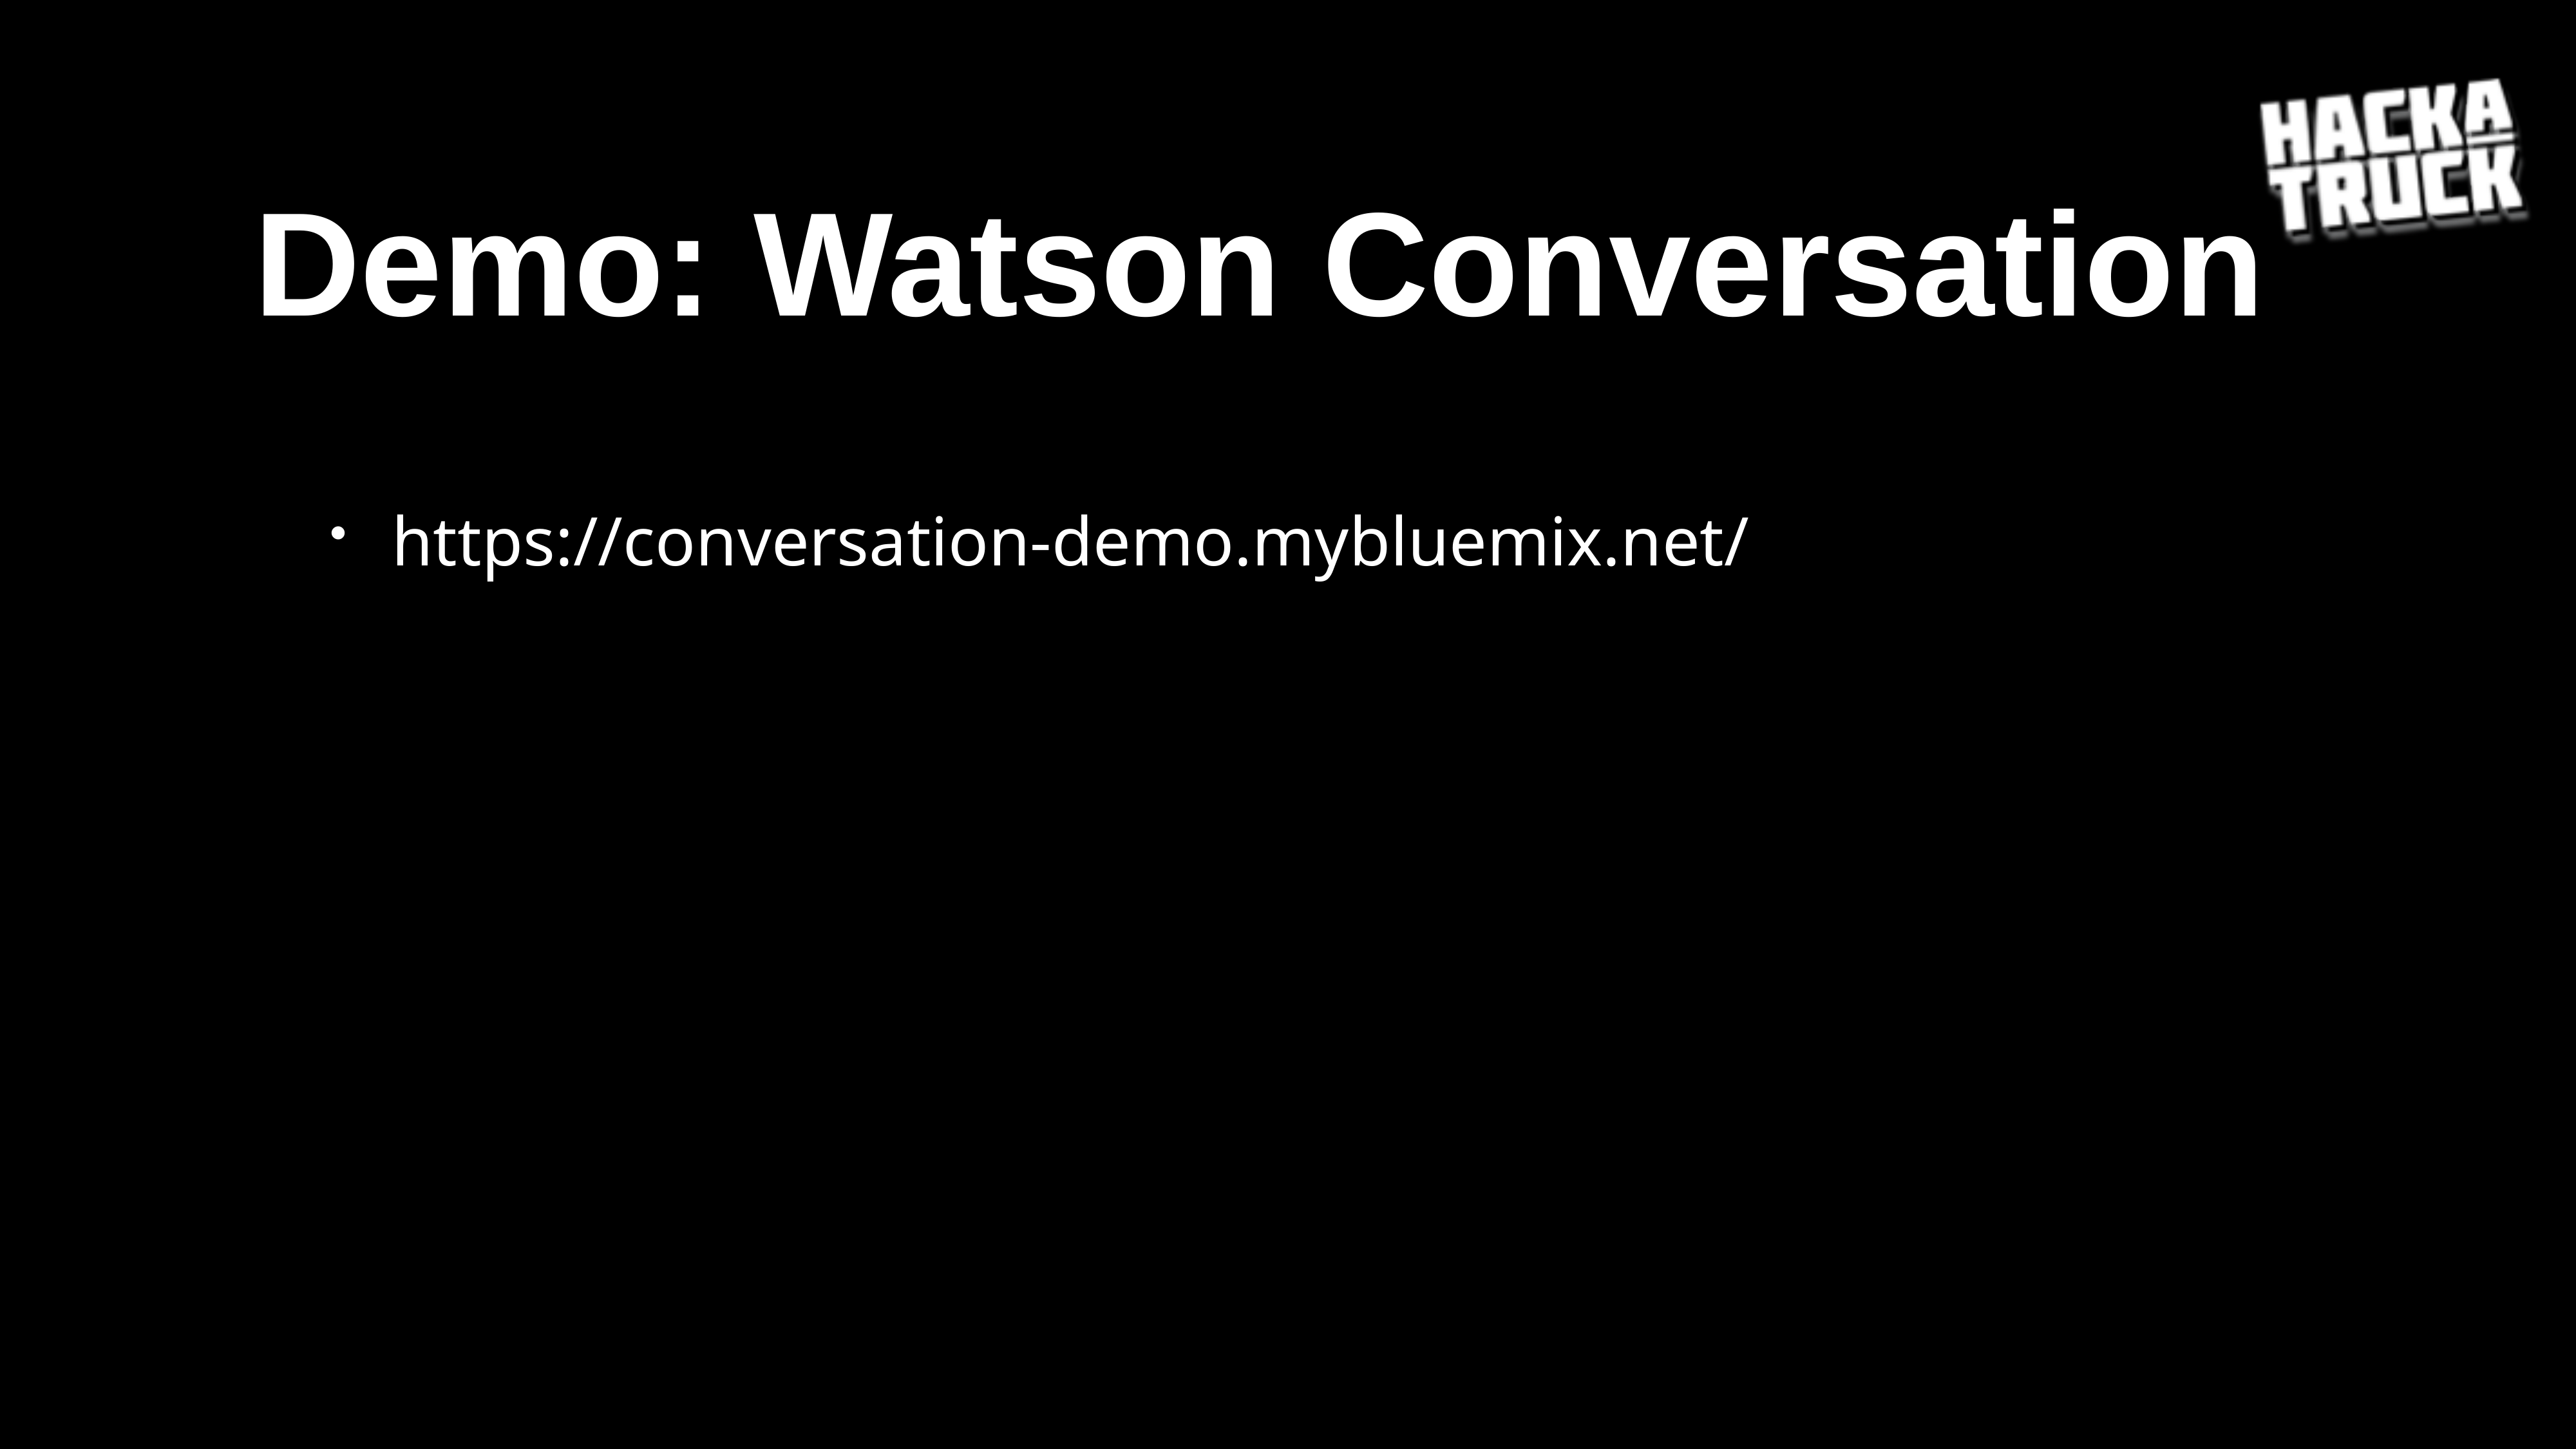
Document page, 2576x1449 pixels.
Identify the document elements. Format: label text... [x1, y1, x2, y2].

title Demo: Watson Conversation [234, 114, 2286, 400]
list https://conversation-demo.mybluemix.net/ [323, 399, 1863, 679]
picture [2259, 77, 2530, 240]
